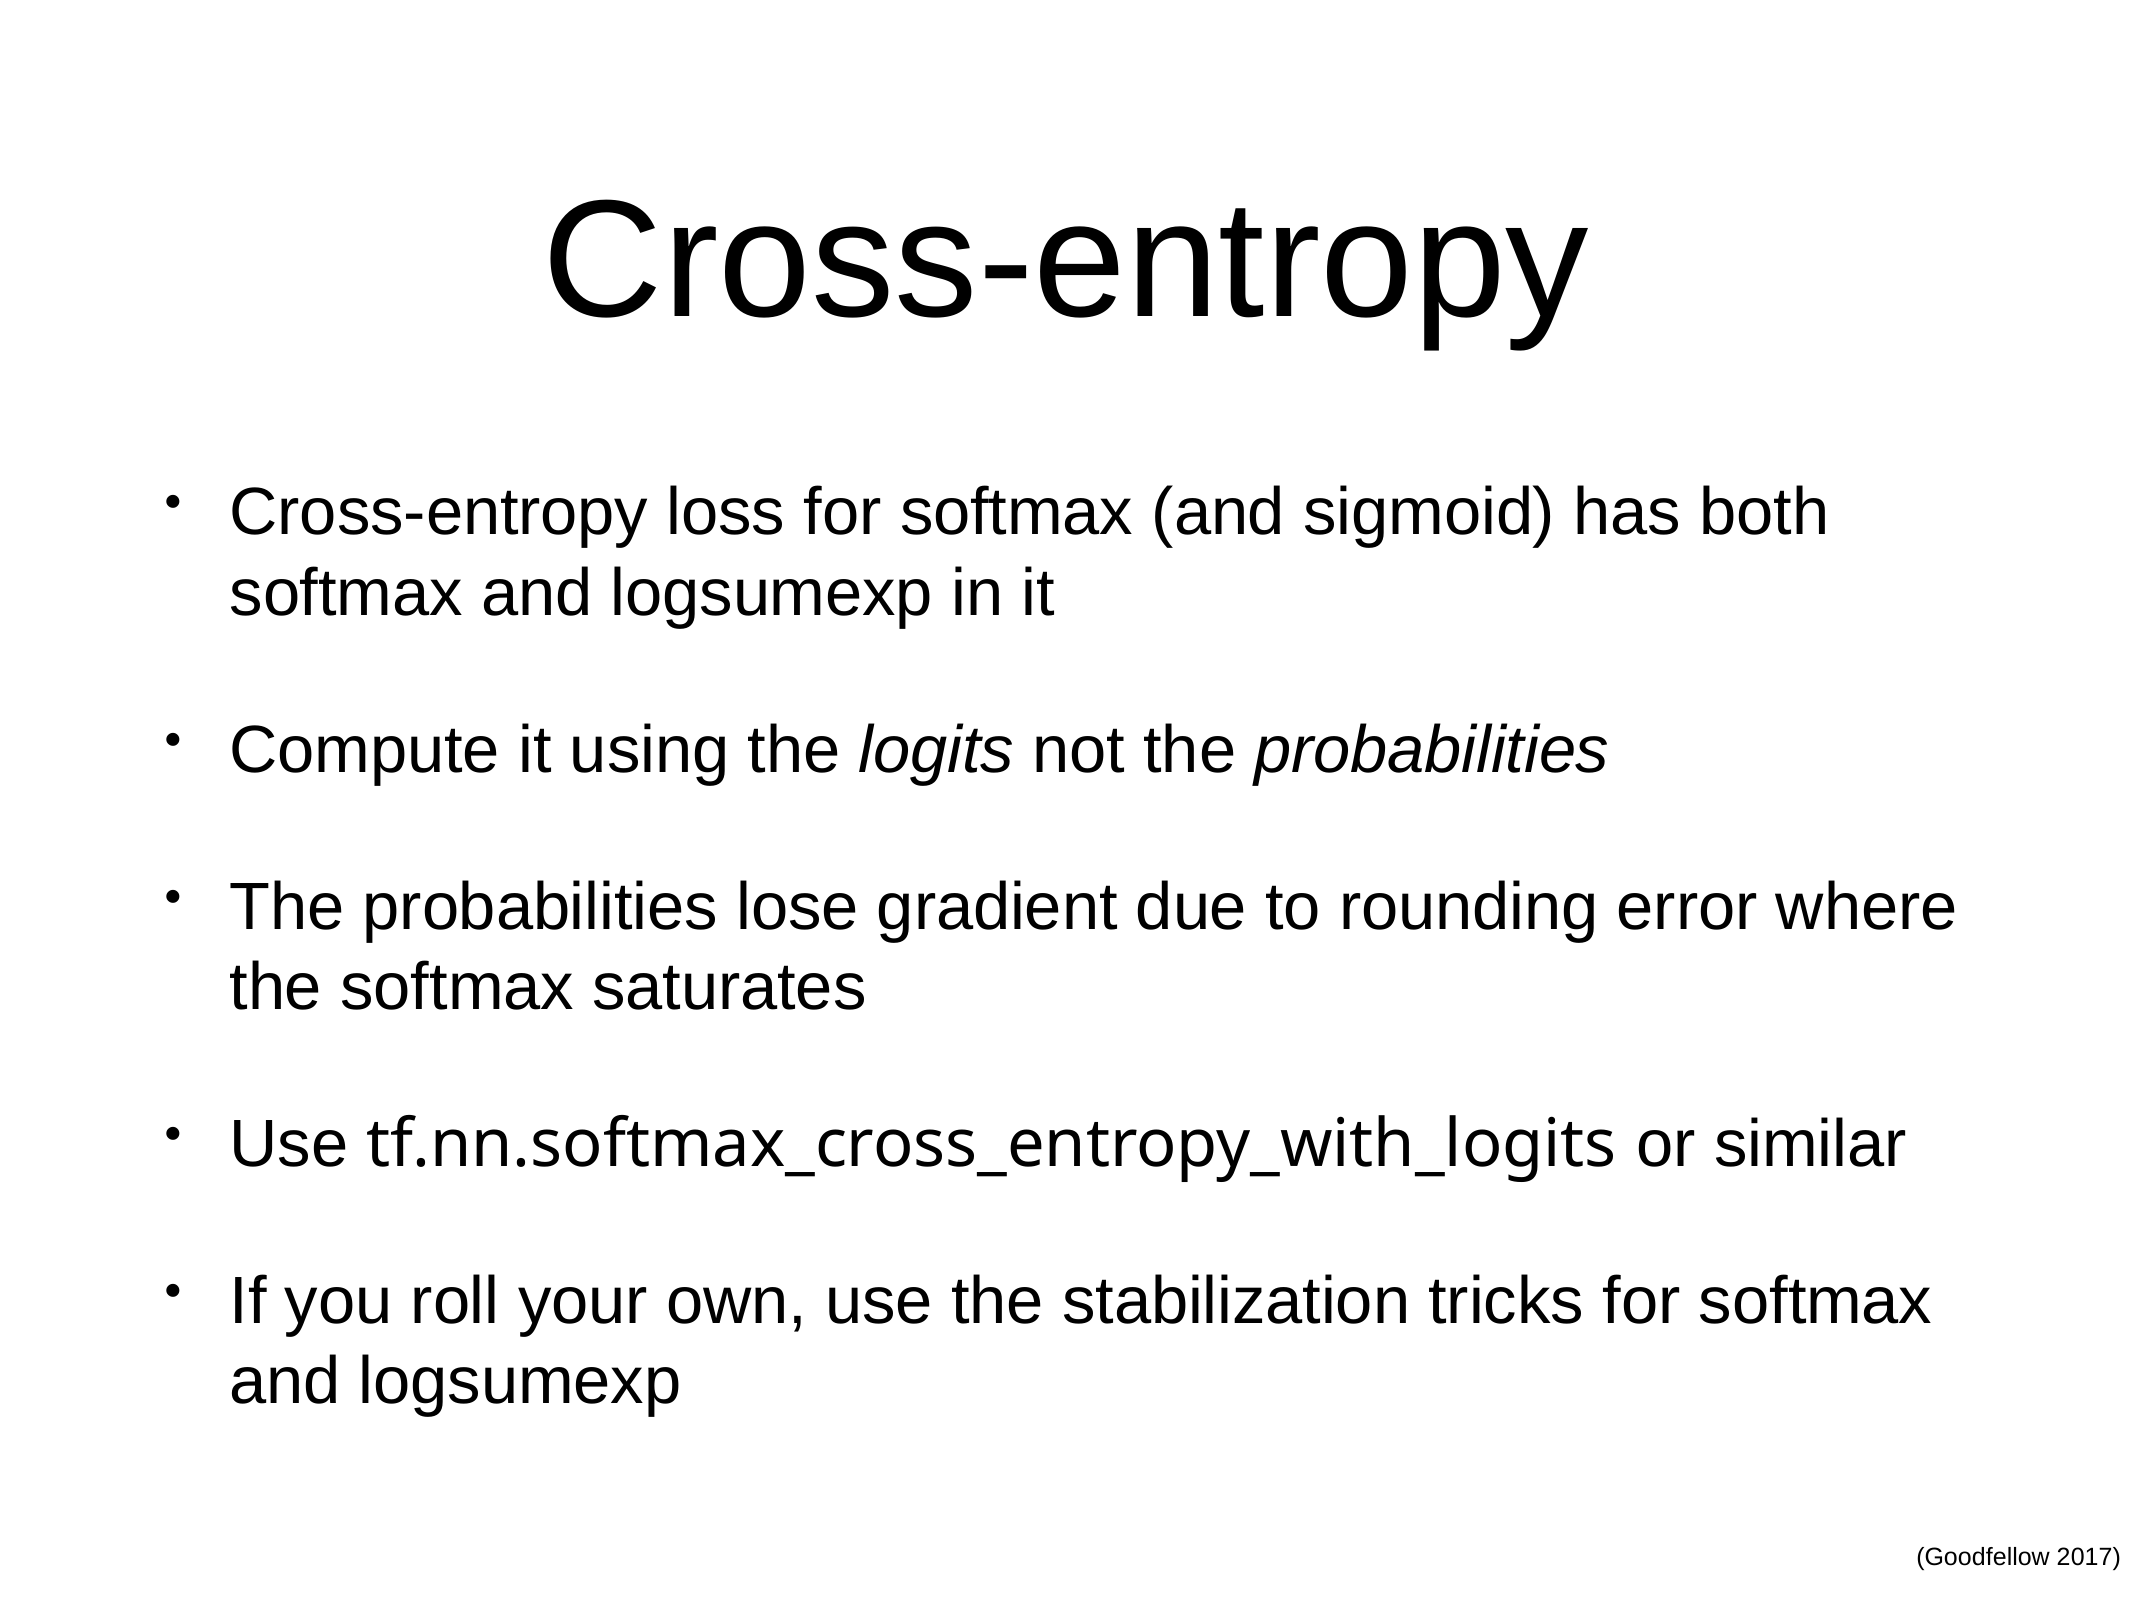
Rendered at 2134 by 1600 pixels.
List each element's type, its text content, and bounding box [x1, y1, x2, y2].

title Cross-entropy [155, 72, 1978, 426]
list Cross-entropy loss for softmax (and sigmoid) has both softmax and logsumexp in it Compute it using the logits not the probabilities The probabilities lose gradient due to rounding error where the softmax saturates Use tf.nn.softmax_cross_entropy_with_logits or similar If you roll your own, use the stabilization tricks for softmax and logsumexp [155, 426, 1978, 1459]
